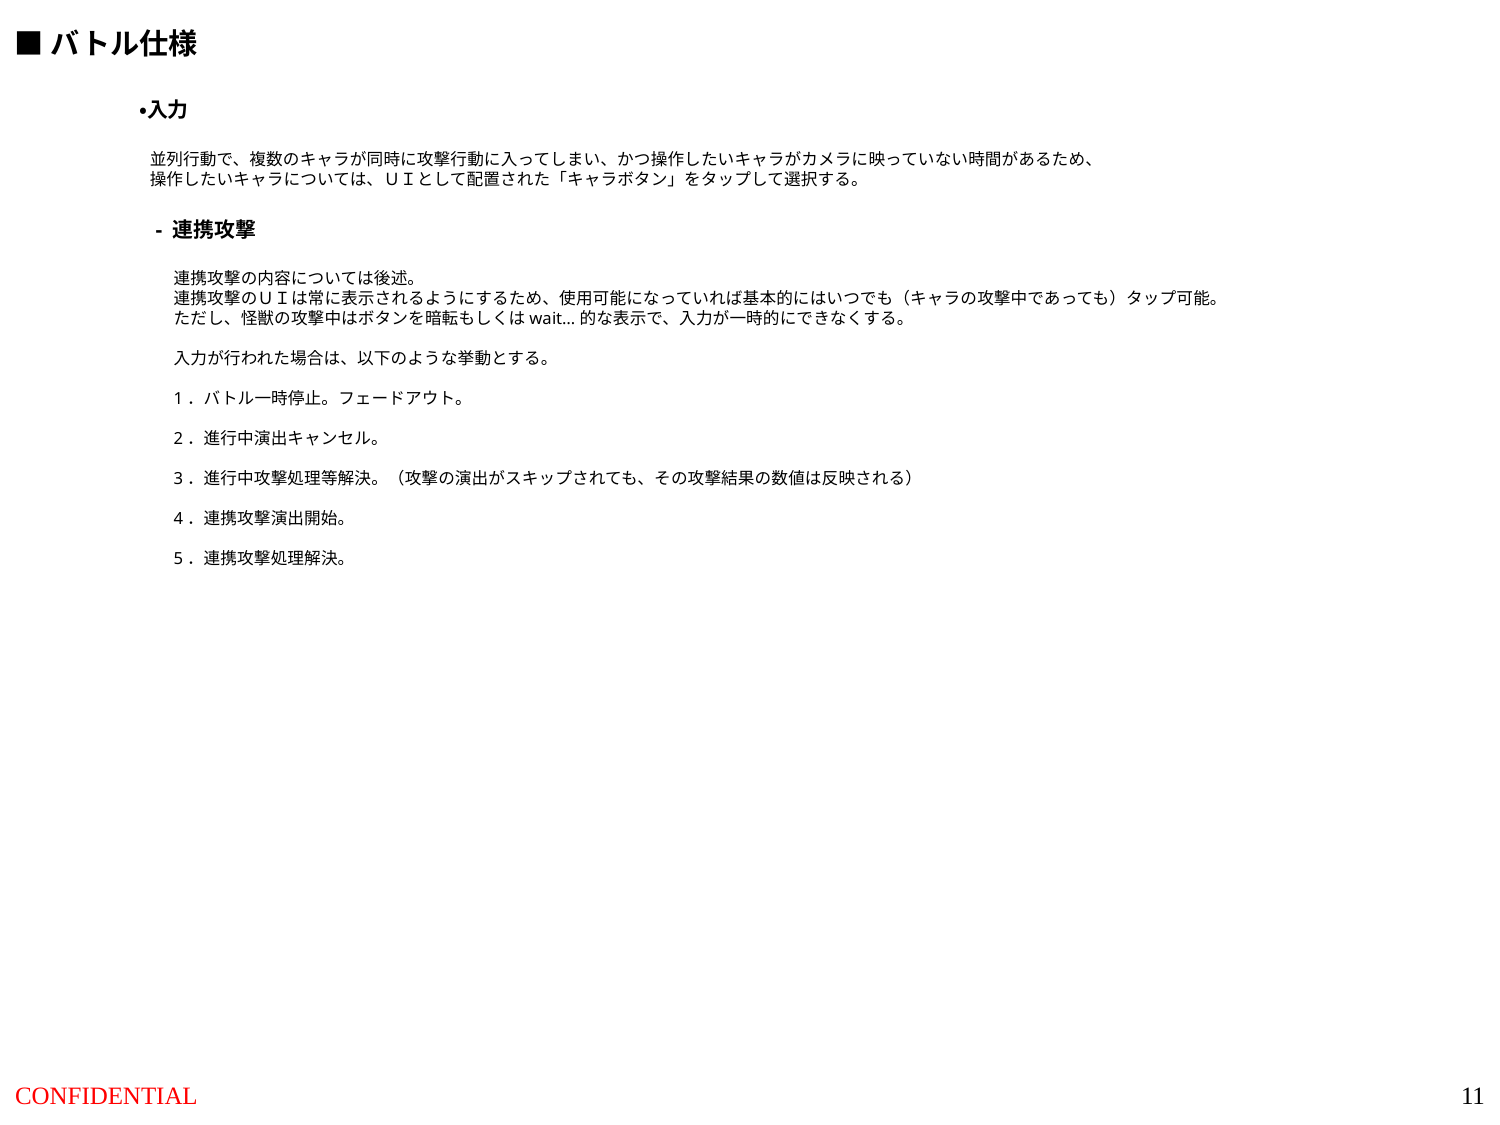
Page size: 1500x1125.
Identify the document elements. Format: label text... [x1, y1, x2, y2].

footer CONFIDENTIAL [0, 1065, 507, 1125]
text_box ・入力 [124, 89, 204, 130]
text_box ■バトル仕様 [0, 17, 213, 68]
text_box 連携攻撃の内容については後述。 連携攻撃のＵＩは常に表示されるようにするため、使用可能になっていれば基本的にはいつでも（キャラの攻撃中であっても）タップ可能。 ただし、怪獣の攻撃中はボタンを暗転もしくはwait…的な表示で、入力が一時的にできなくする。 入力が行われた場合は、以下のような挙動とする。 1．バトル一時停止。フェードアウト。 2．進行中演出キャンセル。 3．進行中攻撃処理等解決。（攻撃の演出がスキップされても、その攻撃結果の数値は反映される） 4．連携攻撃演出開始。 5．連携攻撃処理解決。 [158, 260, 1242, 575]
text_box 並列行動で、複数のキャラが同時に攻撃行動に入ってしまい、かつ操作したいキャラがカメラに映っていない時間があるため、 操作したいキャラについては、ＵＩとして配置された「キャラボタン」をタップして選択する。 [135, 141, 1118, 197]
text_box - 連携攻撃 [140, 208, 271, 249]
slide_number 11 [1162, 1065, 1500, 1125]
